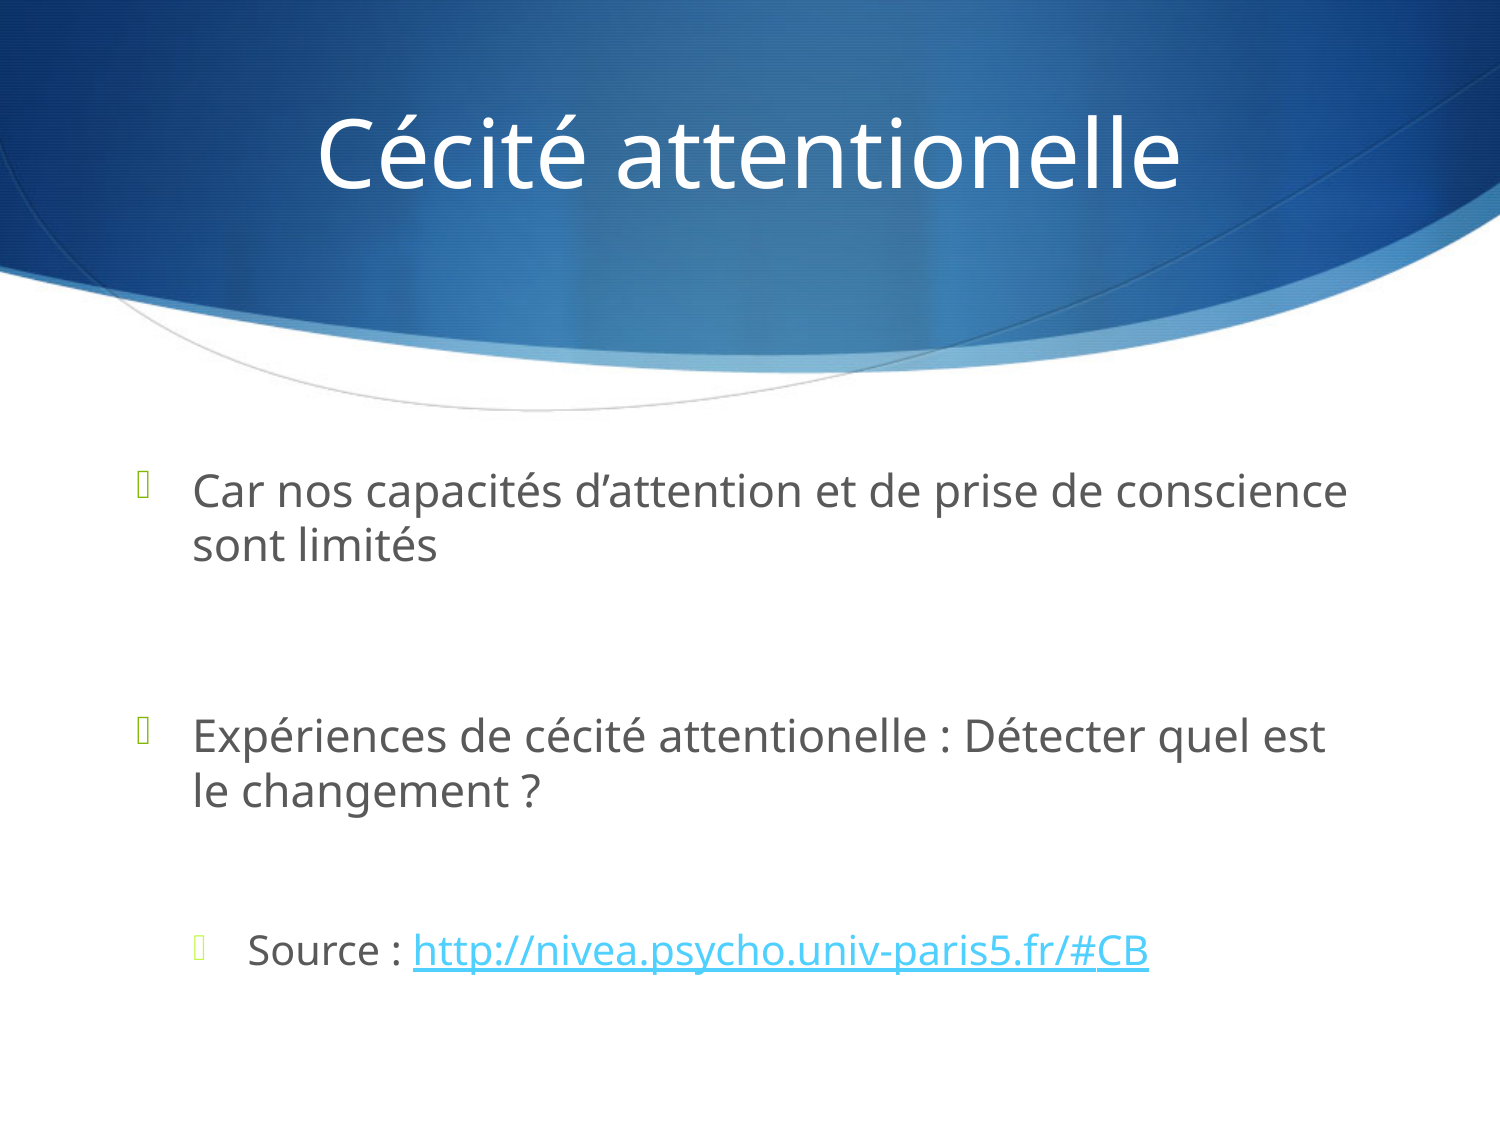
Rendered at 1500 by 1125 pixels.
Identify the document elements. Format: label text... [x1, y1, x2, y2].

picture [0, 0, 1500, 1125]
title Cécité attentionelle [75, 56, 1425, 245]
list Car nos capacités d’attention et de prise de conscience sont limités Expériences de cécité attentionelle : Détecter quel est le changement ? Source : http://nivea.psycho.univ-paris5.fr/#CB [121, 454, 1379, 991]
